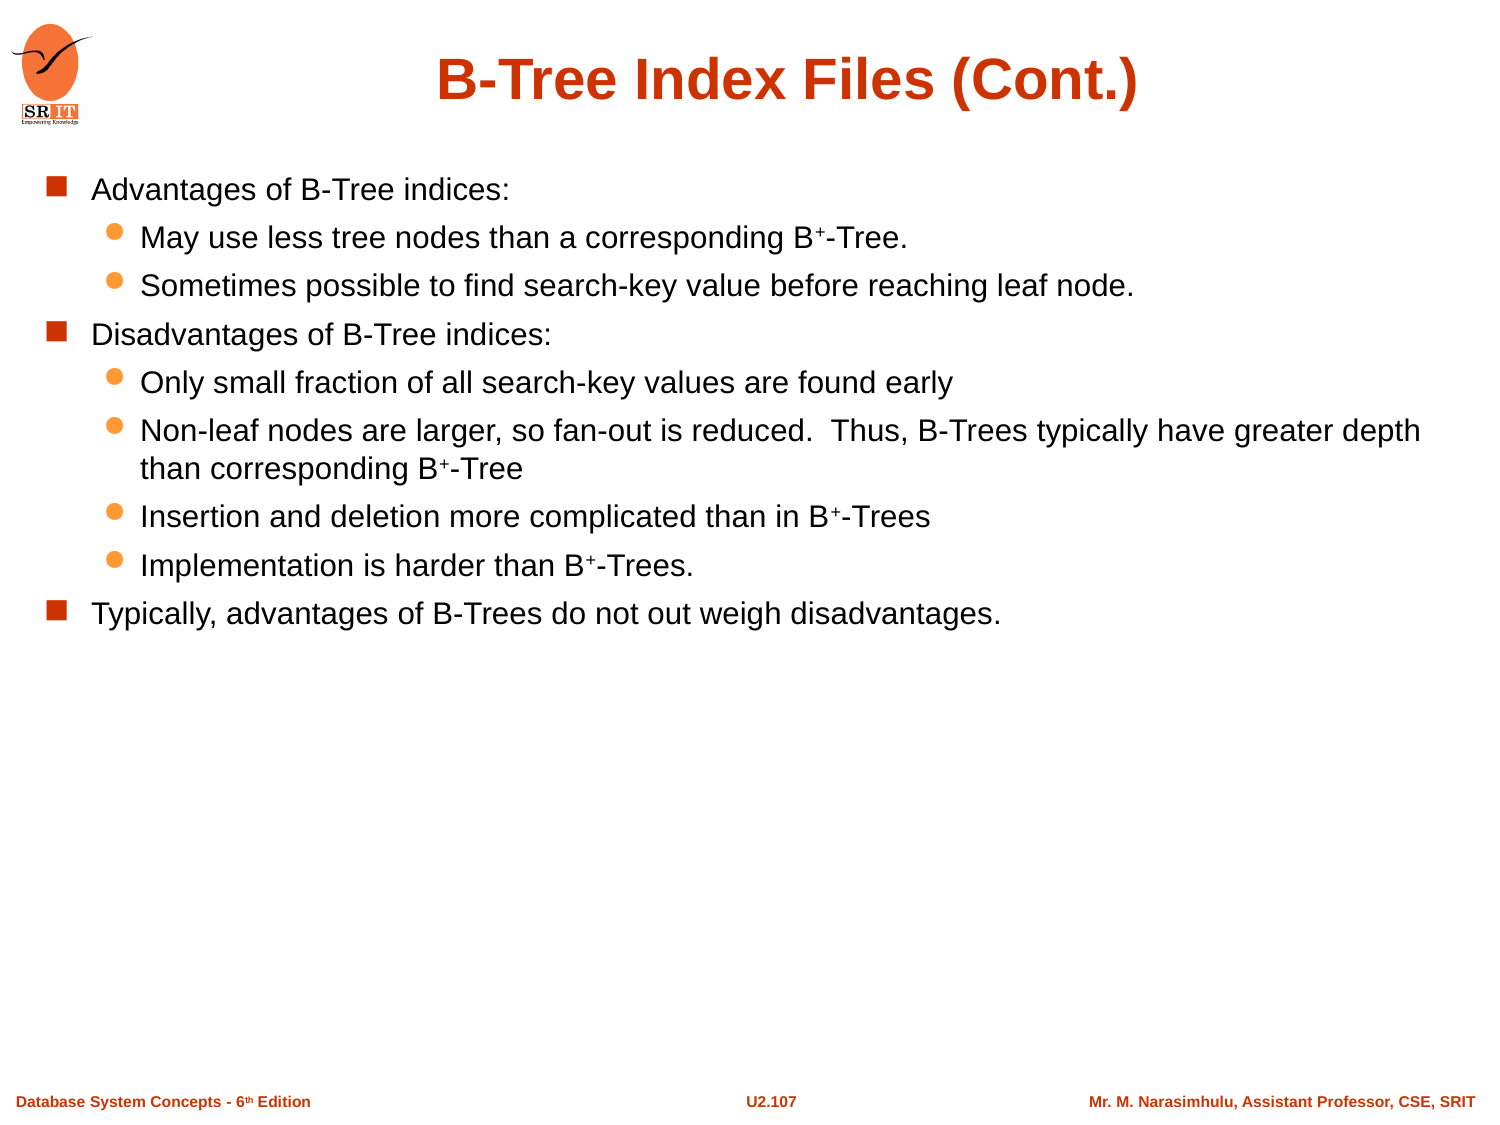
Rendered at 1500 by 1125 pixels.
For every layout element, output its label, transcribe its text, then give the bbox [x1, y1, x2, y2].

list Advantages of B-Tree indices: May use less tree nodes than a corresponding B+-Tree. Sometimes possible to find search-key value before reaching leaf node. Disadvantages of B-Tree indices: Only small fraction of all search-key values are found early Non-leaf nodes are larger, so fan-out is reduced. Thus, B-Trees typically have greater depth than corresponding B+-Tree Insertion and deletion more complicated than in B+-Trees Implementation is harder than B+-Trees. Typically, advantages of B-Trees do not out weigh disadvantages. [33, 161, 1480, 932]
picture [11, 19, 93, 128]
title B-Tree Index Files (Cont.) [125, 18, 1452, 120]
